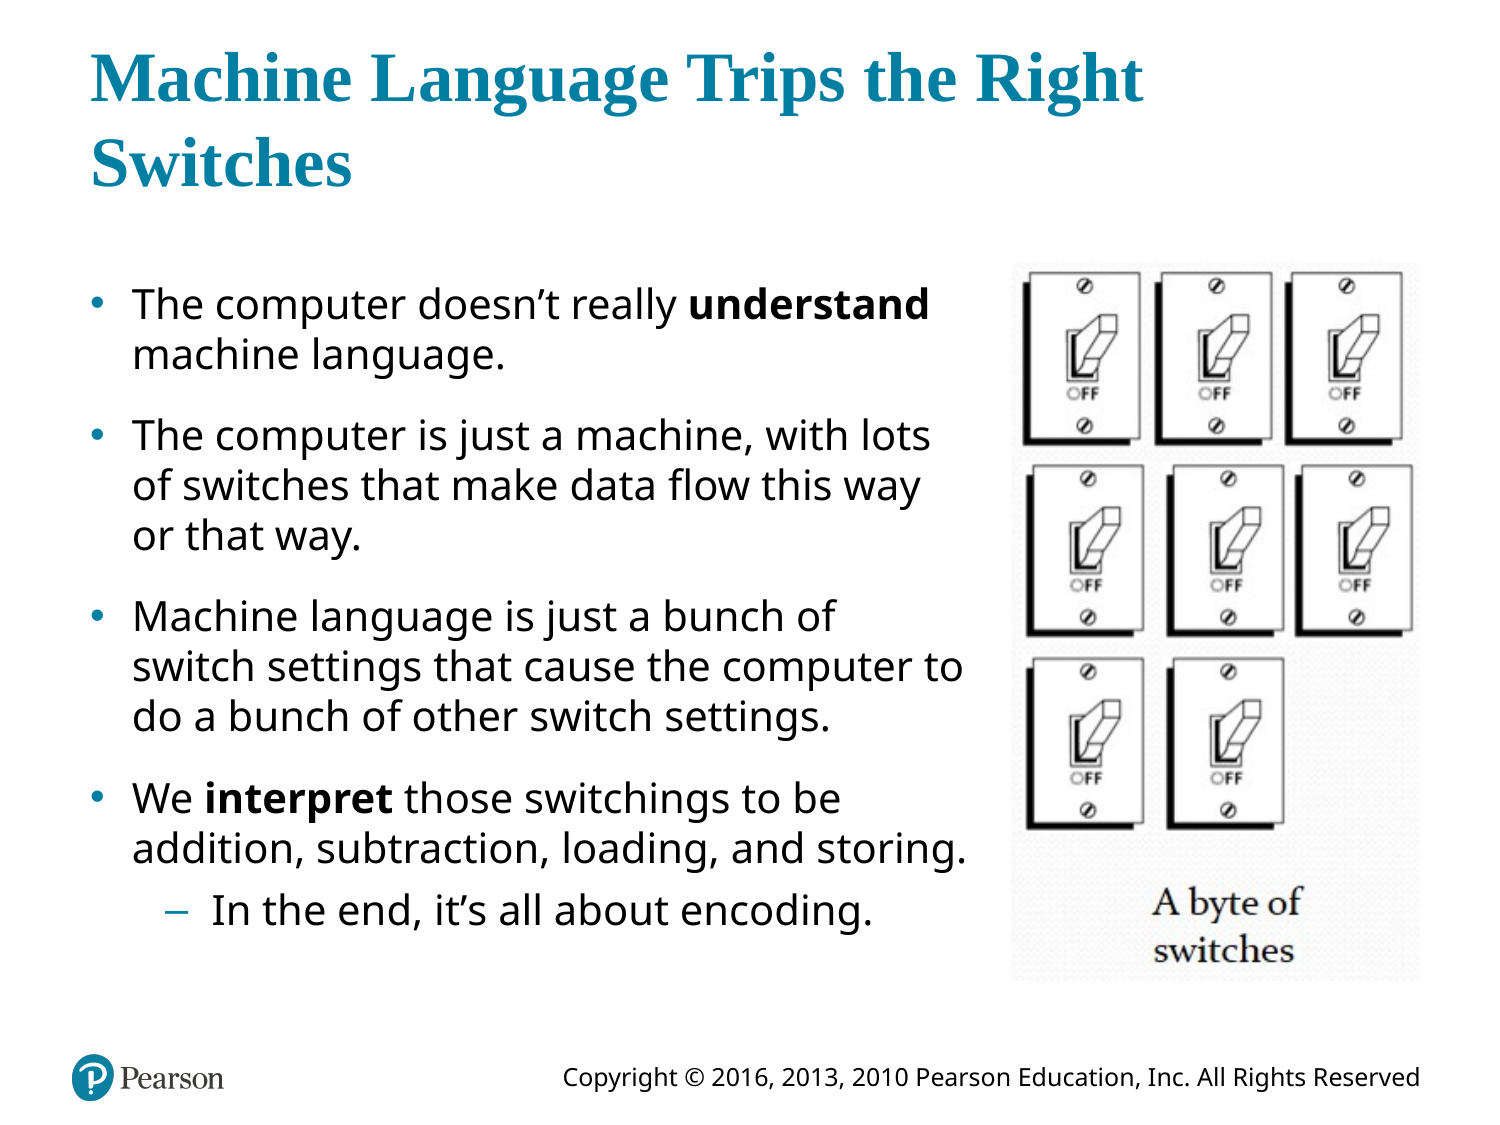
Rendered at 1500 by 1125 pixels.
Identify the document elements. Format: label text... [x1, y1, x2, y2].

picture [72, 1087, 83, 1101]
picture [72, 1054, 88, 1070]
title Machine Language Trips the Right Switches [75, 0, 1425, 216]
list The computer doesn’t really understand machine language. The computer is just a machine, with lots of switches that make data flow this way or that way. Machine language is just a bunch of switch settings that cause the computer to do a bunch of other switch settings. We interpret those switchings to be addition, subtraction, loading, and storing. In the end, it’s all about encoding. [75, 262, 985, 950]
picture [98, 1054, 224, 1101]
picture [80, 1063, 106, 1088]
picture [1011, 262, 1420, 981]
